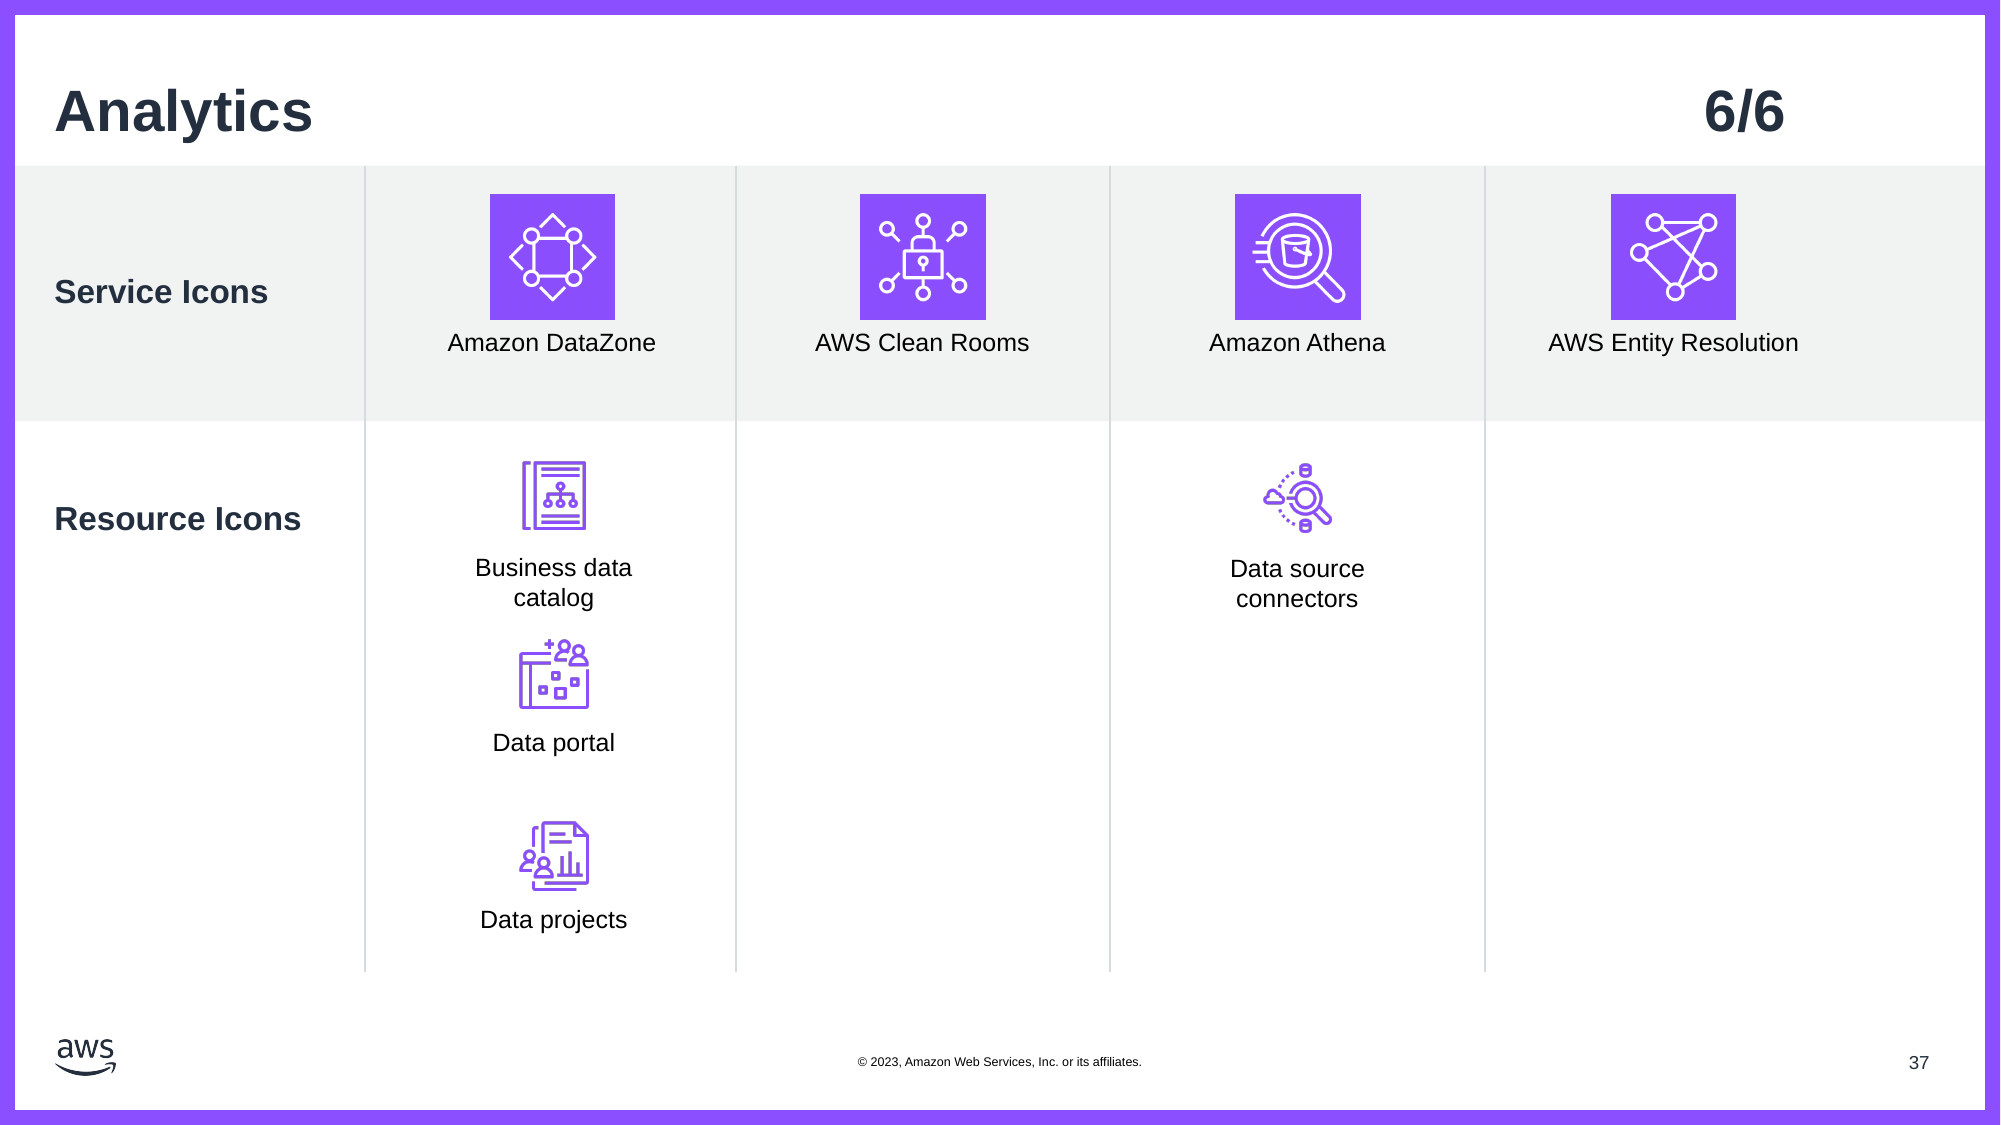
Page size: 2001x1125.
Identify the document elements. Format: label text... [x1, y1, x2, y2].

text_box AWS Entity Resolution [1486, 319, 1861, 364]
slide_number 37 [1494, 1031, 1945, 1092]
text_box Amazon DataZone [366, 319, 735, 364]
picture [1259, 460, 1335, 536]
text_box Amazon Athena [1111, 319, 1484, 364]
picture [516, 818, 592, 894]
picture [516, 457, 592, 534]
footer © 2023, Amazon Web Services, Inc. or its affiliates. [662, 1031, 1338, 1092]
title Analytics 6/6 [39, 59, 1945, 166]
text_box Data portal [440, 719, 668, 764]
text_box Data projects [440, 896, 668, 941]
picture [1235, 194, 1361, 320]
picture [490, 194, 616, 320]
text_box Business data catalog [440, 544, 668, 619]
text_box Data source connectors [1213, 545, 1382, 620]
picture [1610, 194, 1737, 320]
picture [516, 636, 592, 712]
picture [860, 194, 986, 320]
picture [55, 1039, 116, 1076]
text_box AWS Clean Rooms [736, 319, 1109, 364]
